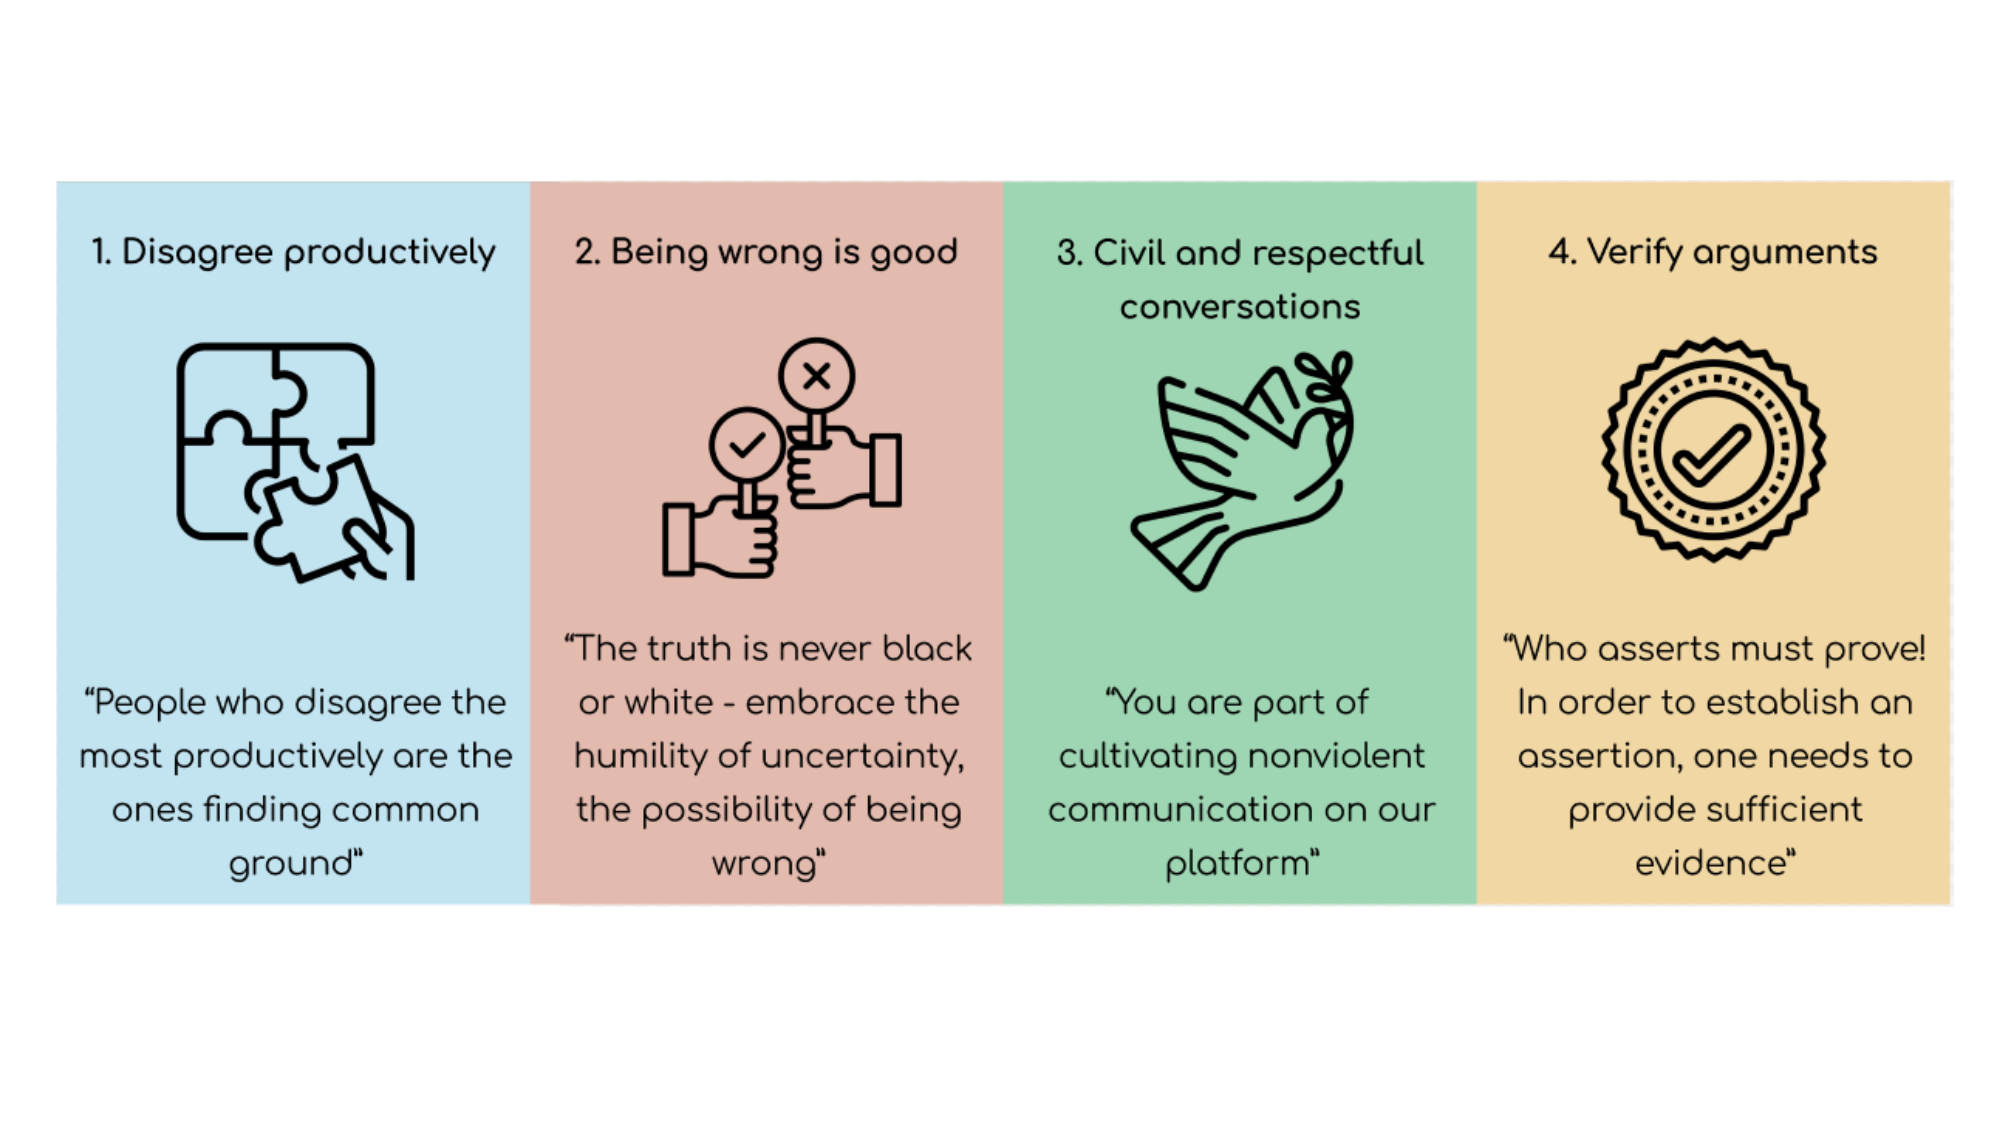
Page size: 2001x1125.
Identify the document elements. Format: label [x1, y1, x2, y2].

picture [55, 180, 1955, 907]
